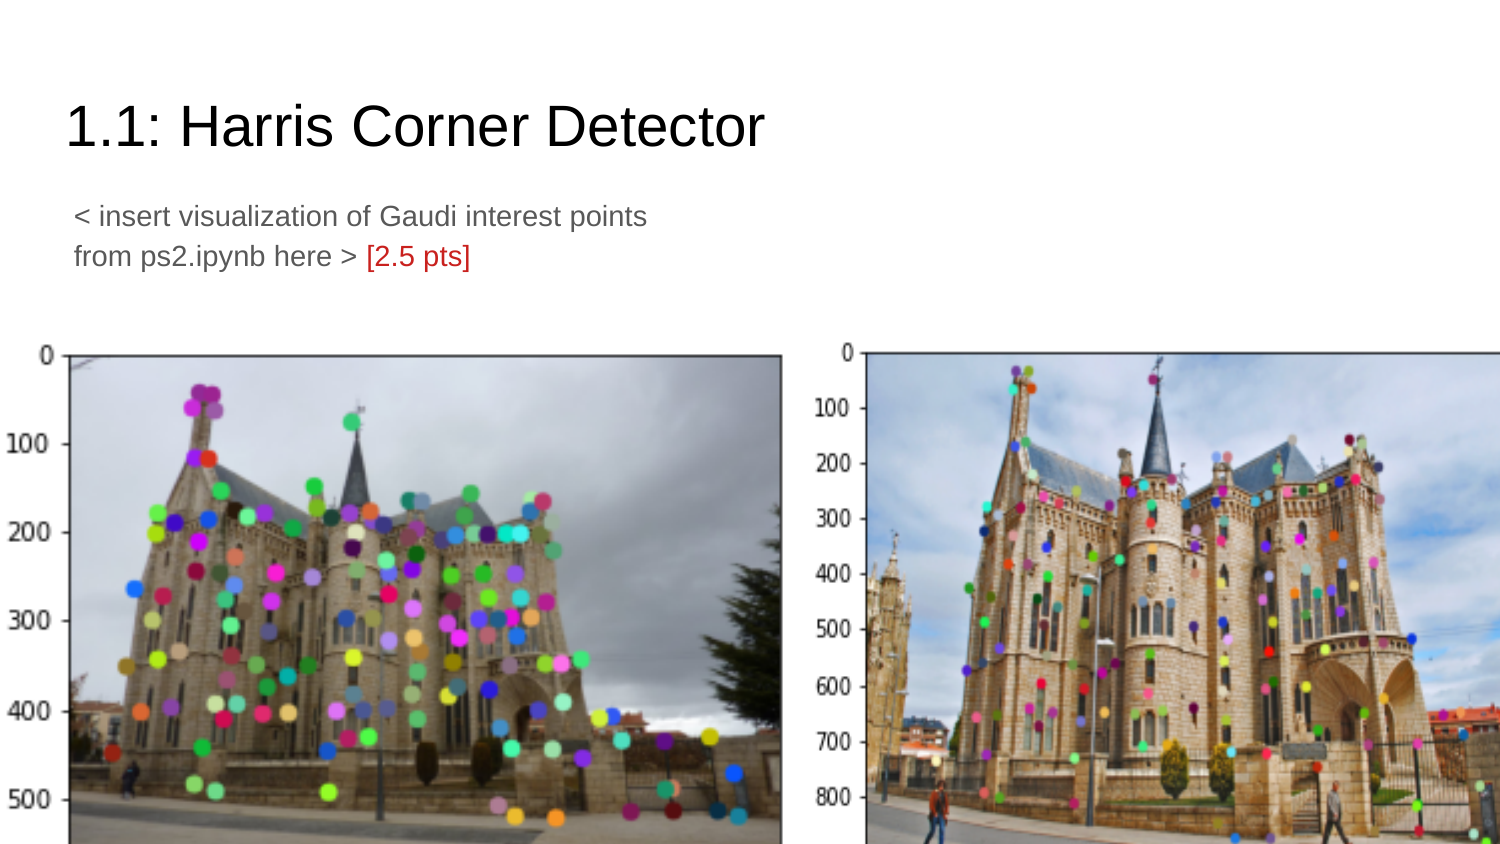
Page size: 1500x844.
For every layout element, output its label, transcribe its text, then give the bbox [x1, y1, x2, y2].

text_box < insert visualization of Gaudi interest points from ps2.ipynb here > [2.5 pts] [58, 177, 716, 329]
picture [3, 309, 1500, 844]
text_box 1.1: Harris Corner Detector [51, 72, 1449, 167]
